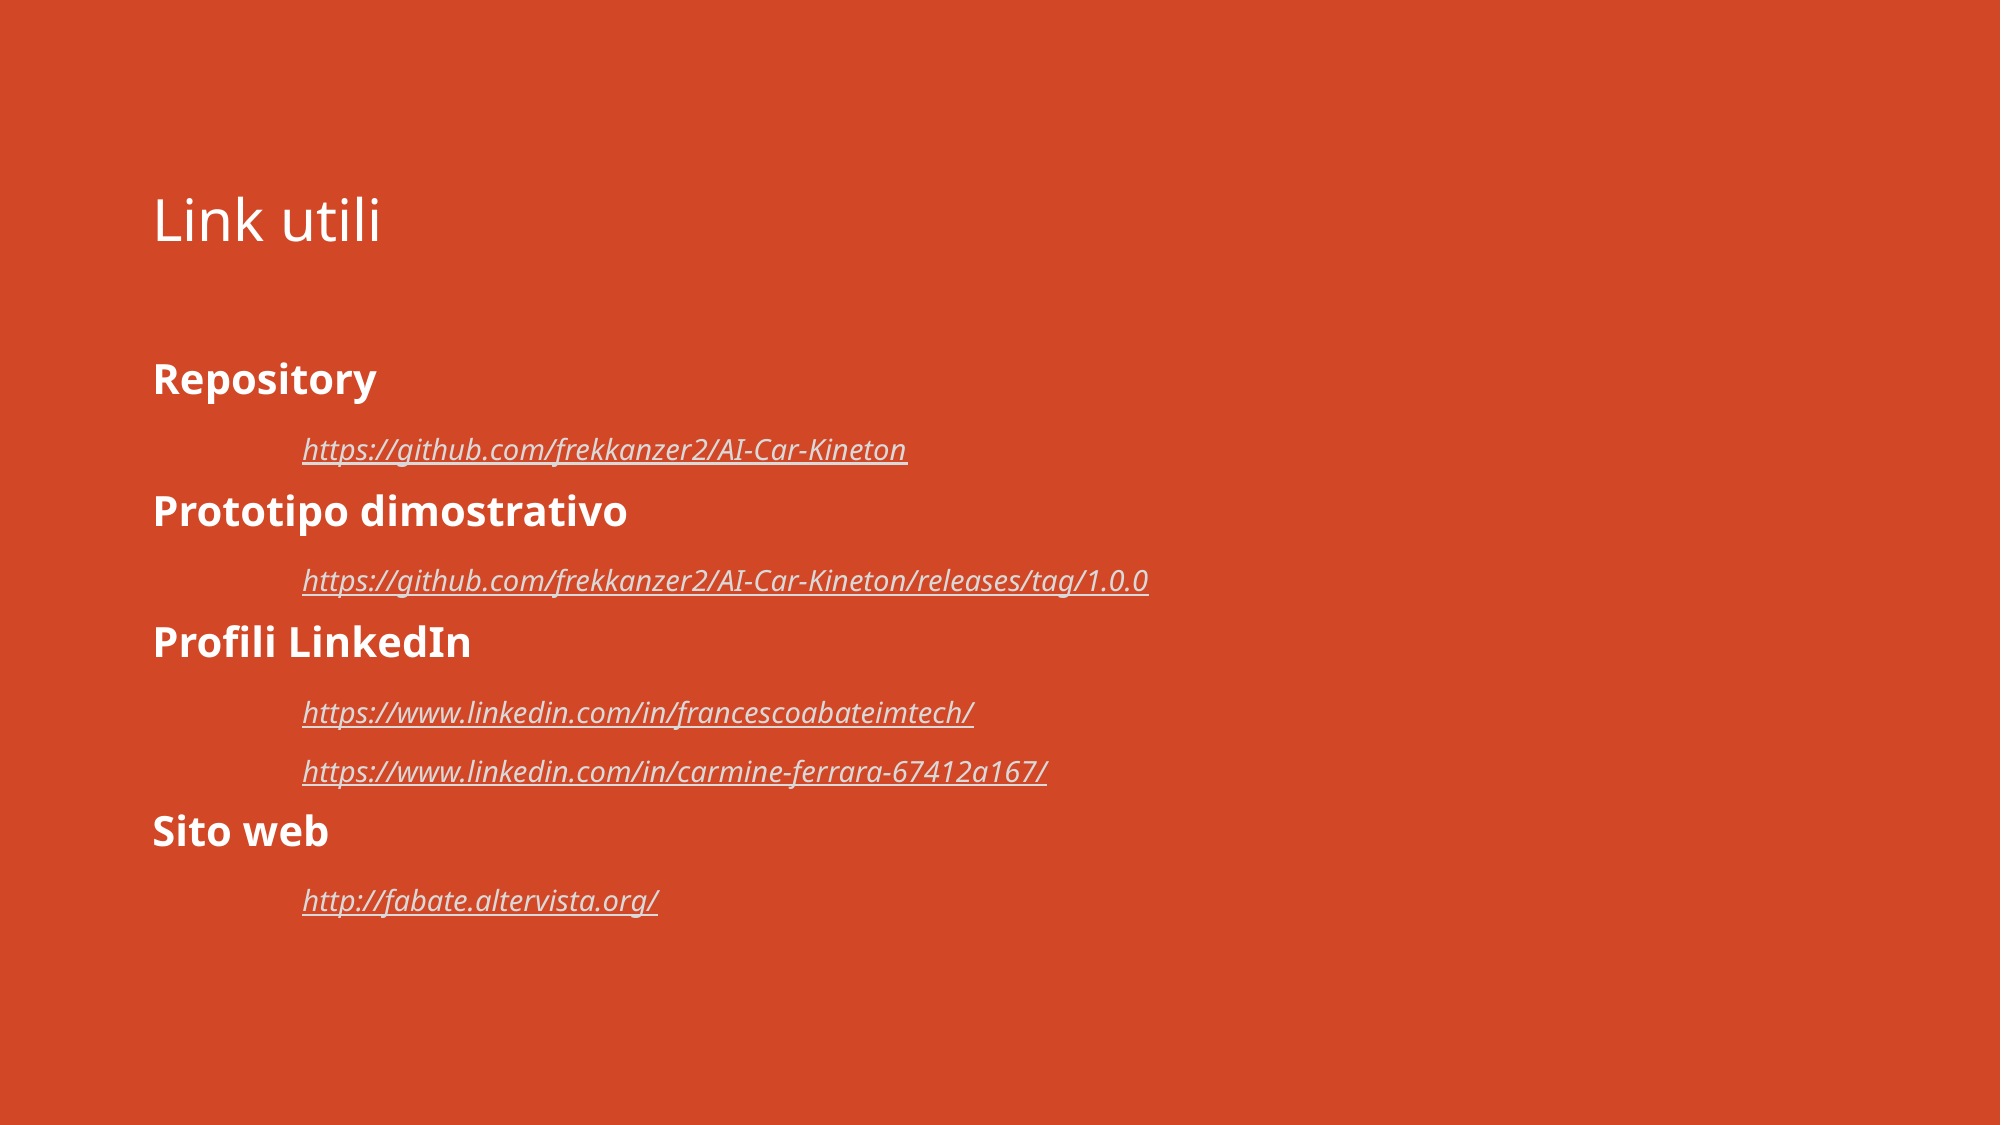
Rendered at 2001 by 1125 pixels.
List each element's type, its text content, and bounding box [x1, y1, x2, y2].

list Link utili Repository https://github.com/frekkanzer2/AI-Car-Kineton Prototipo dimostrativo https://github.com/frekkanzer2/AI-Car-Kineton/releases/tag/1.0.0 Profili LinkedIn https://www.linkedin.com/in/francescoabateimtech/ https://www.linkedin.com/in/carmine-ferrara-67412a167/ Sito web http://fabate.altervista.org/ [137, 183, 1863, 942]
